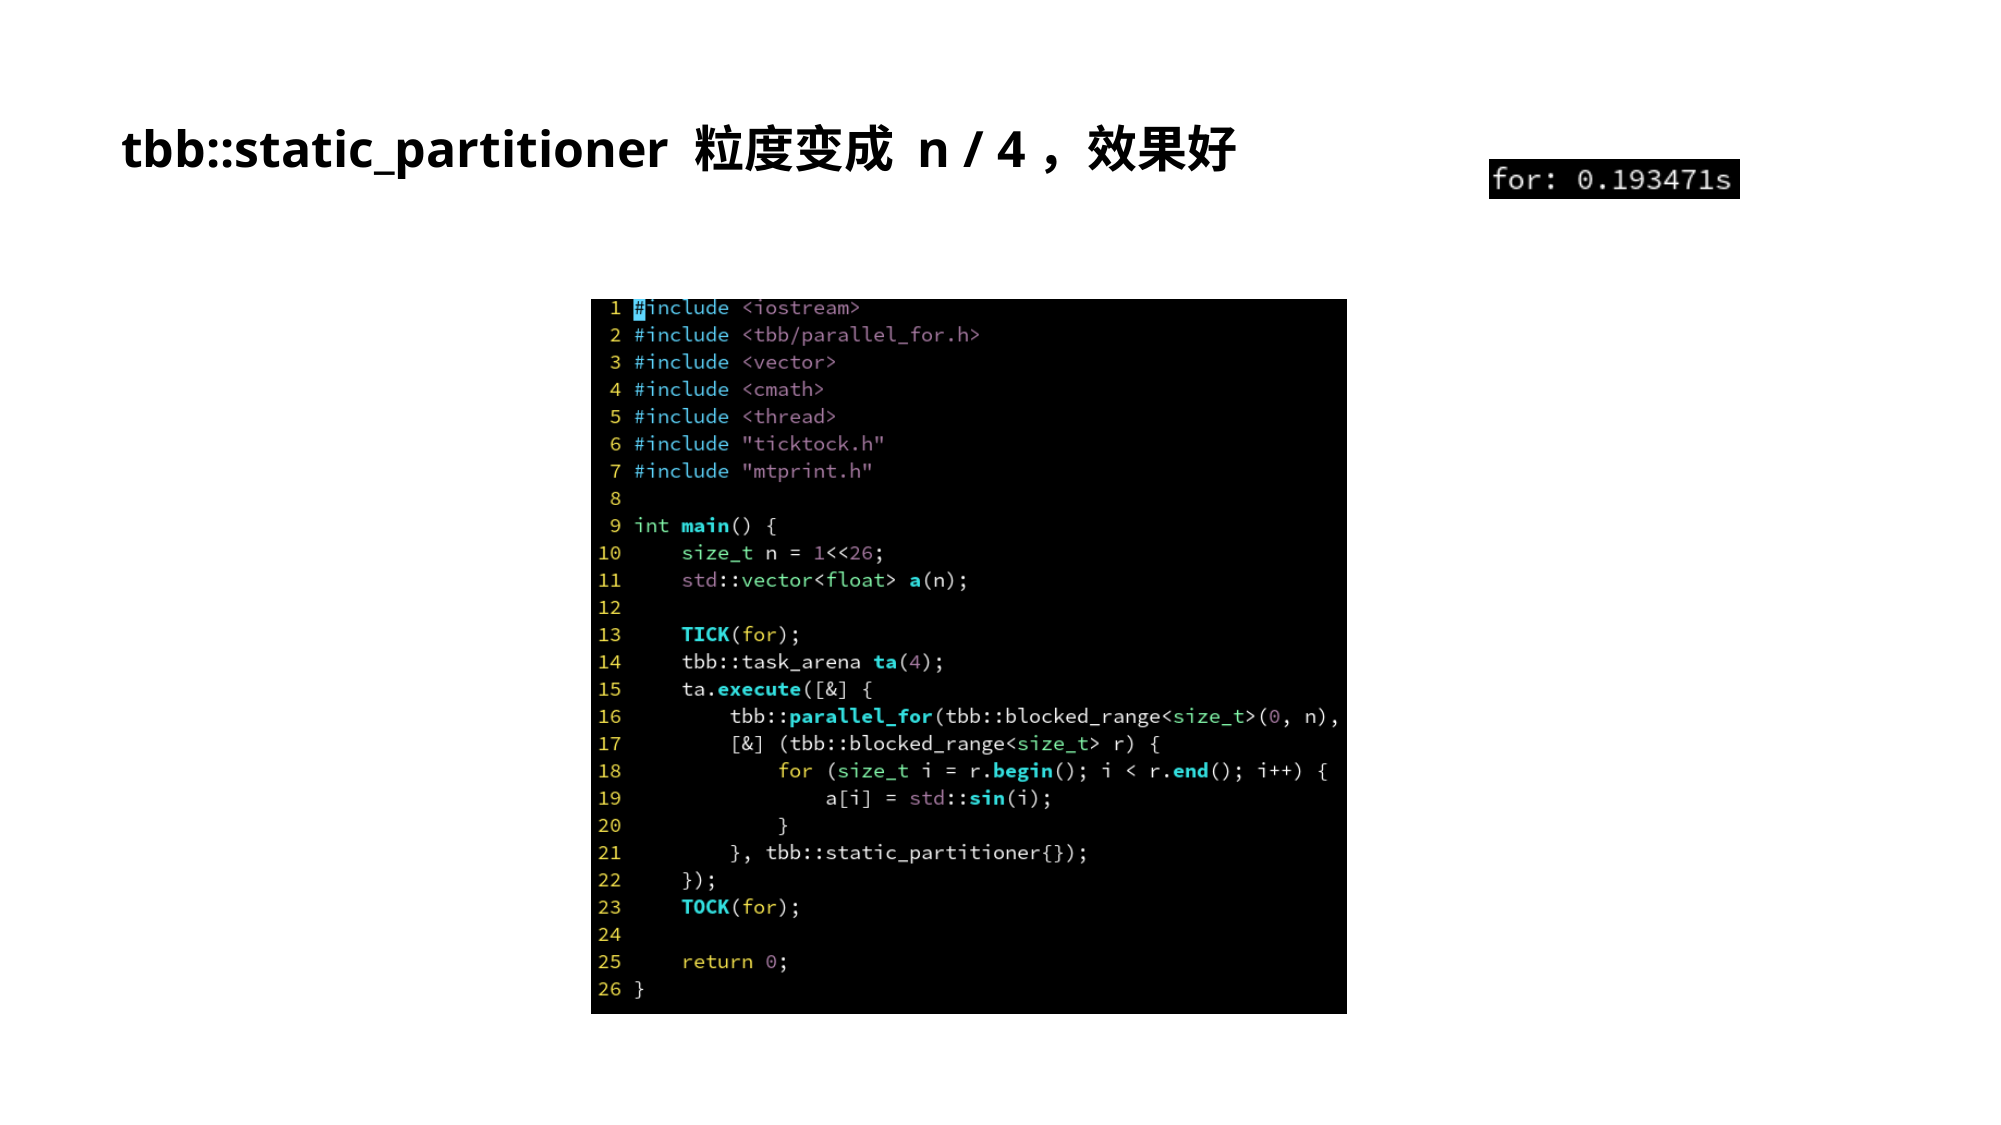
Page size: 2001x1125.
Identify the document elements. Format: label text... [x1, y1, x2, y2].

title tbb::static_partitioner 粒度变成 n / 4，效果好 [106, 42, 1832, 260]
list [591, 299, 1347, 1014]
picture [1489, 159, 1740, 199]
